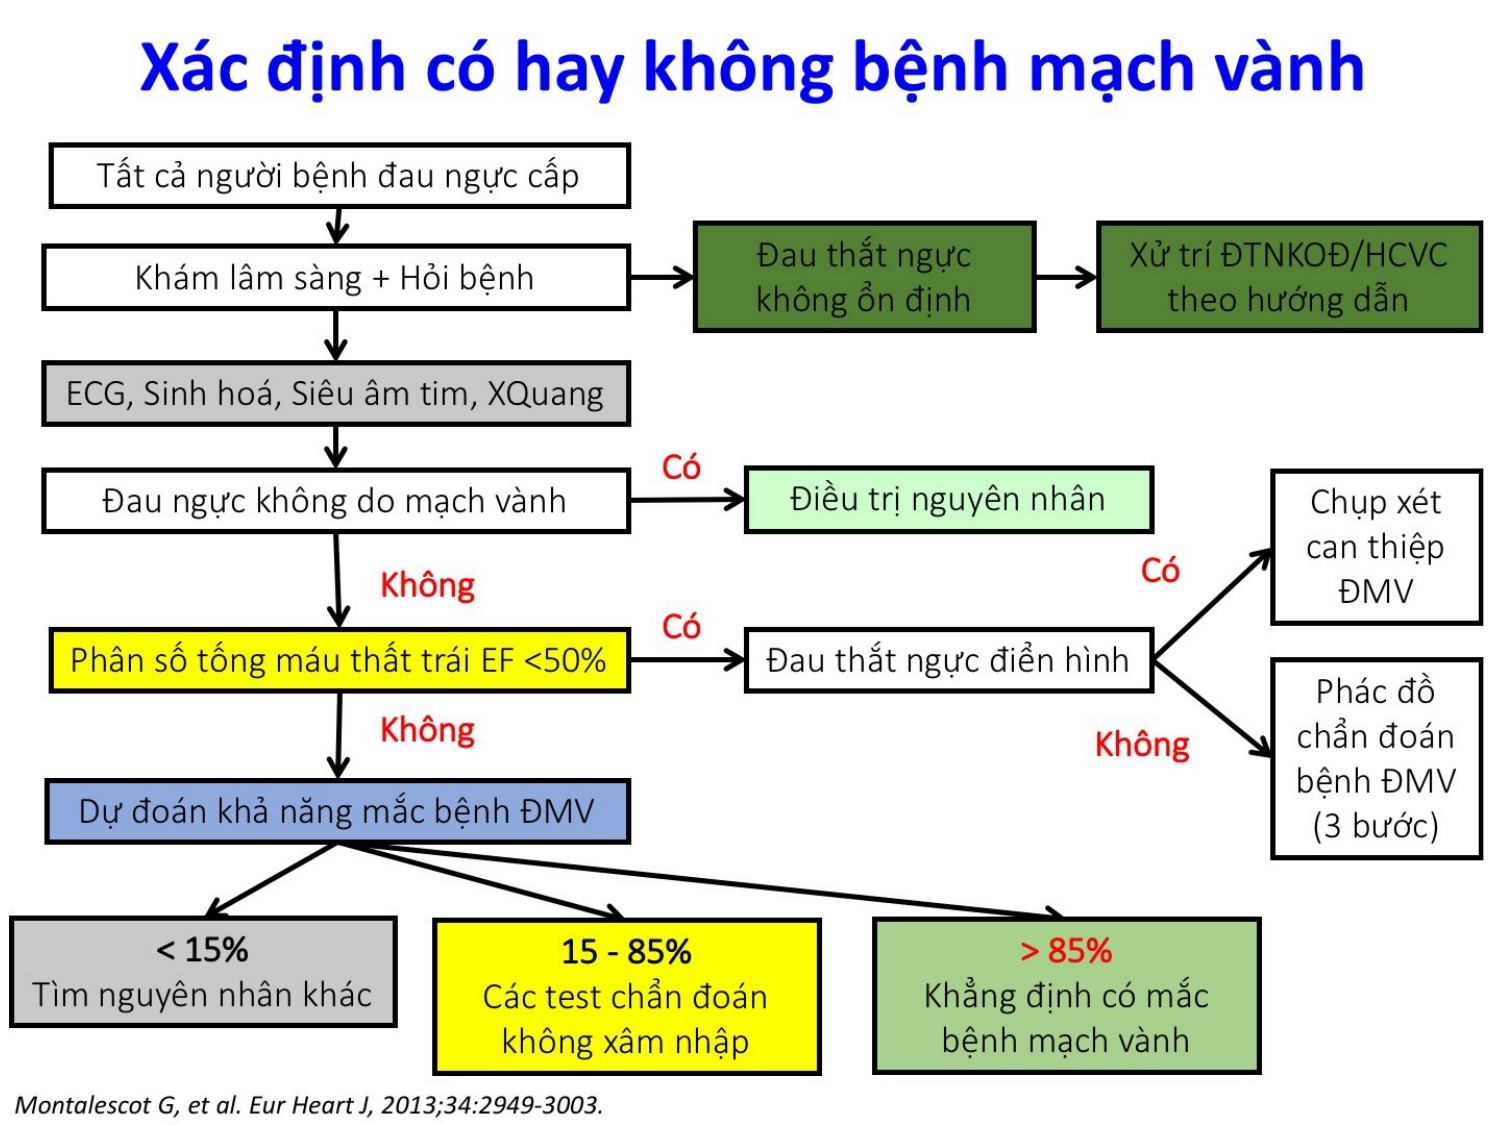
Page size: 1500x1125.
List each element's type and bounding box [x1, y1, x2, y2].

text_box [8, 33, 1484, 1125]
